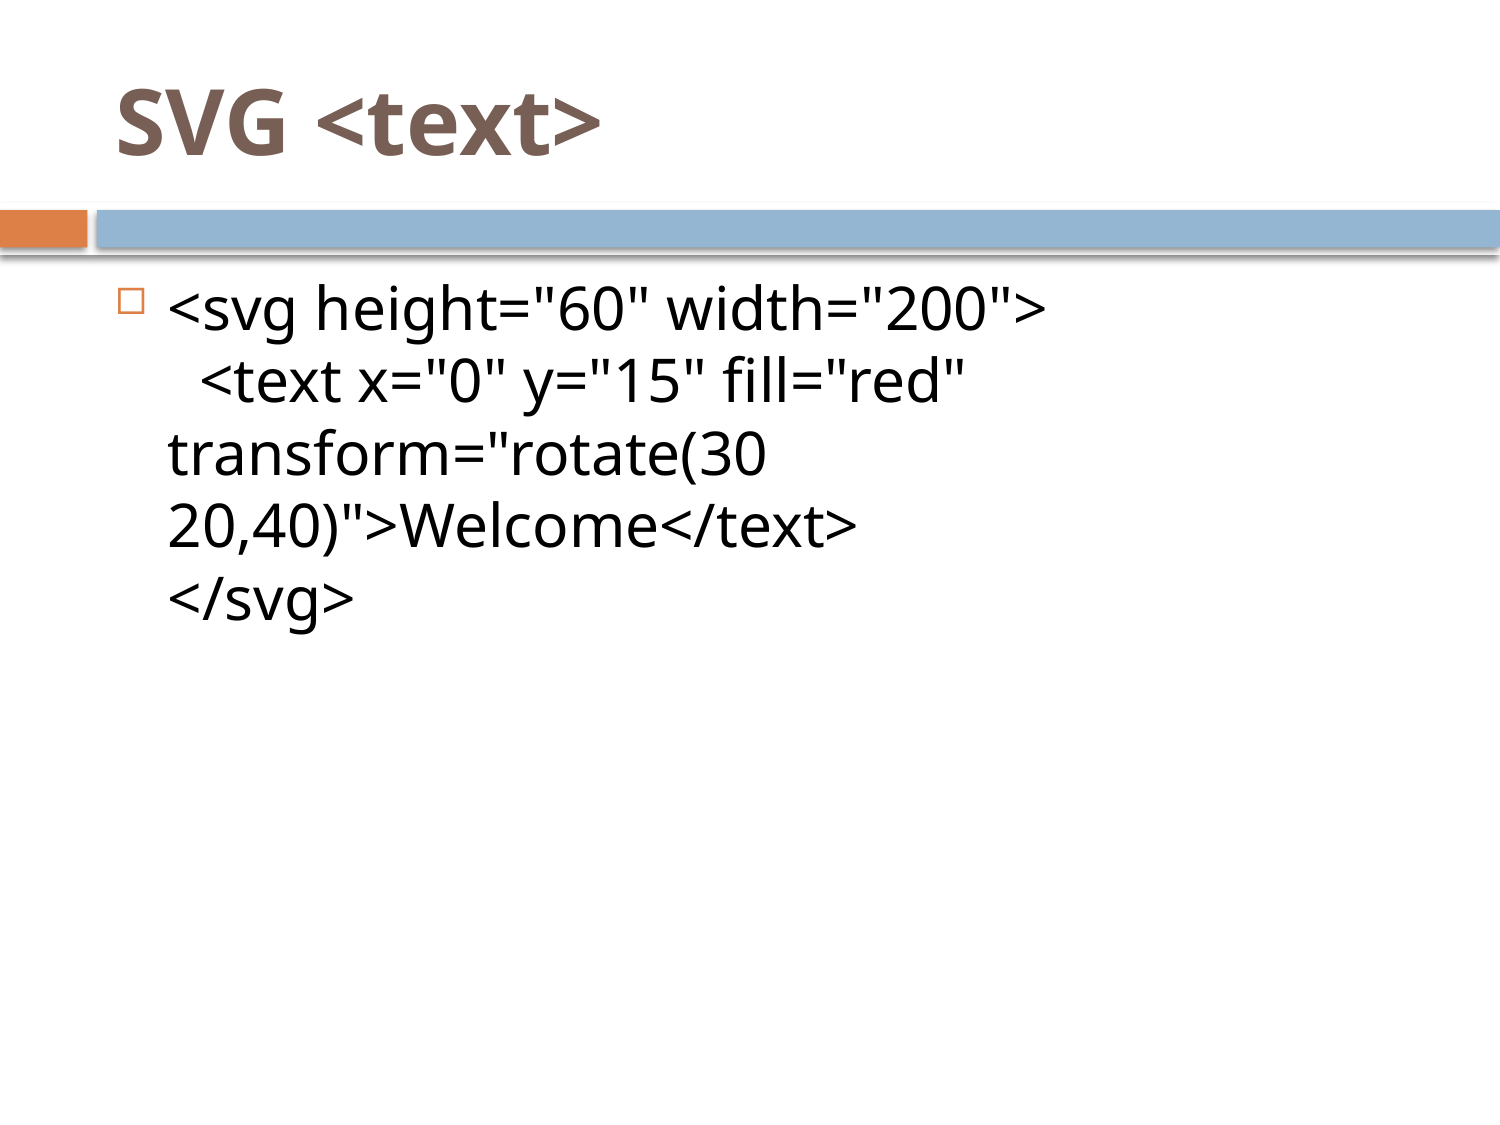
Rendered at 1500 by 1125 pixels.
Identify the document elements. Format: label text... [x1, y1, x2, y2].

title SVG <text> [100, 37, 1438, 200]
list <svg height="60" width="200"> <text x="0" y="15" fill="red" transform="rotate(30 20,40)">Welcome</text> </svg> [100, 262, 1438, 1000]
